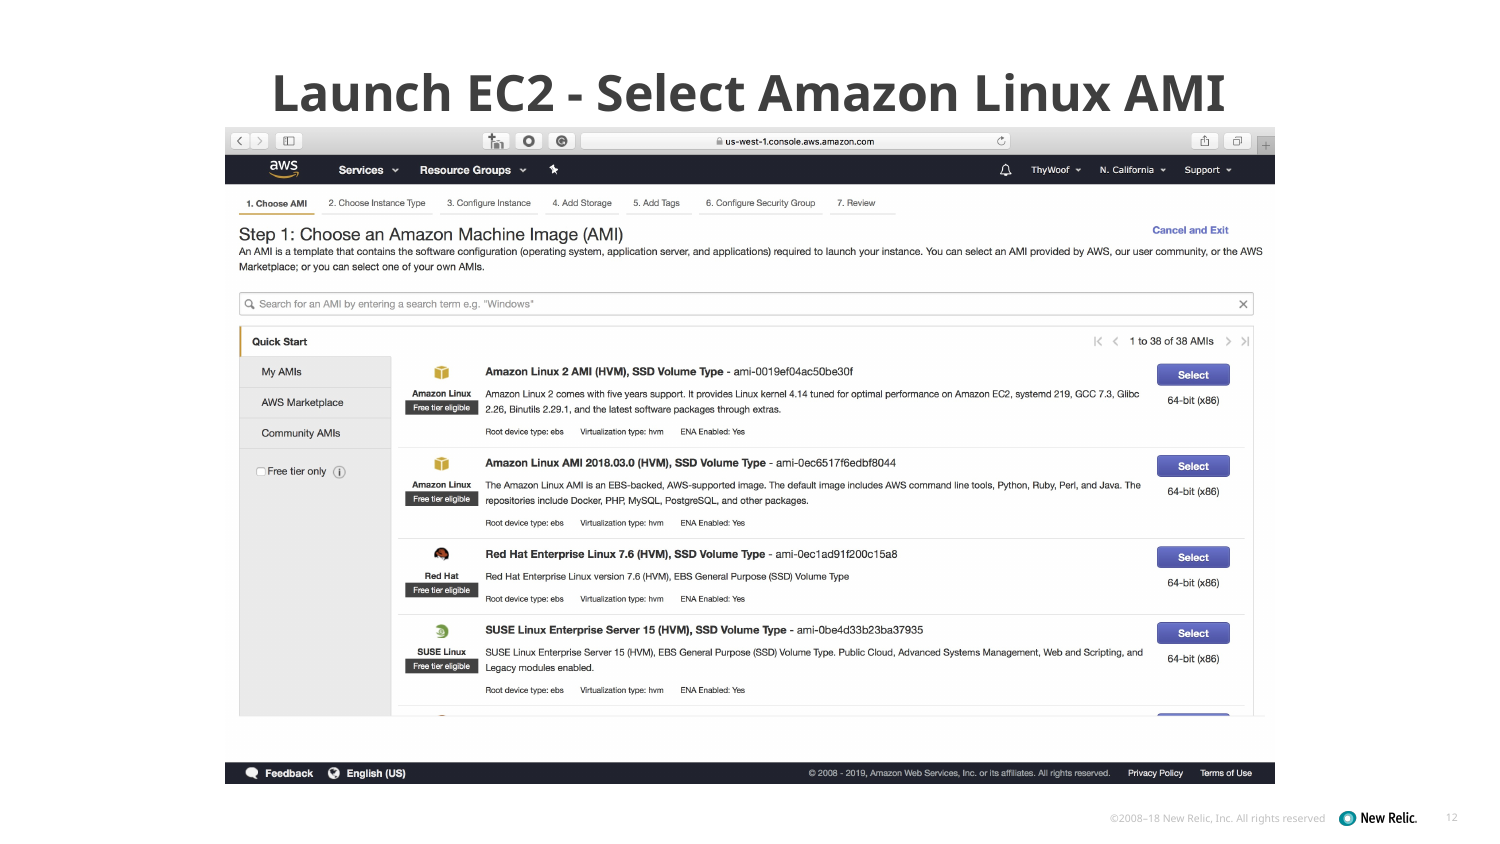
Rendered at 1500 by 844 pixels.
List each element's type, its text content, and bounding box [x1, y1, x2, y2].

slide_number 12 [1416, 804, 1473, 833]
title Launch EC2 - Select Amazon Linux AMI [59, 60, 1439, 151]
picture [224, 126, 1276, 784]
picture [1339, 811, 1416, 826]
